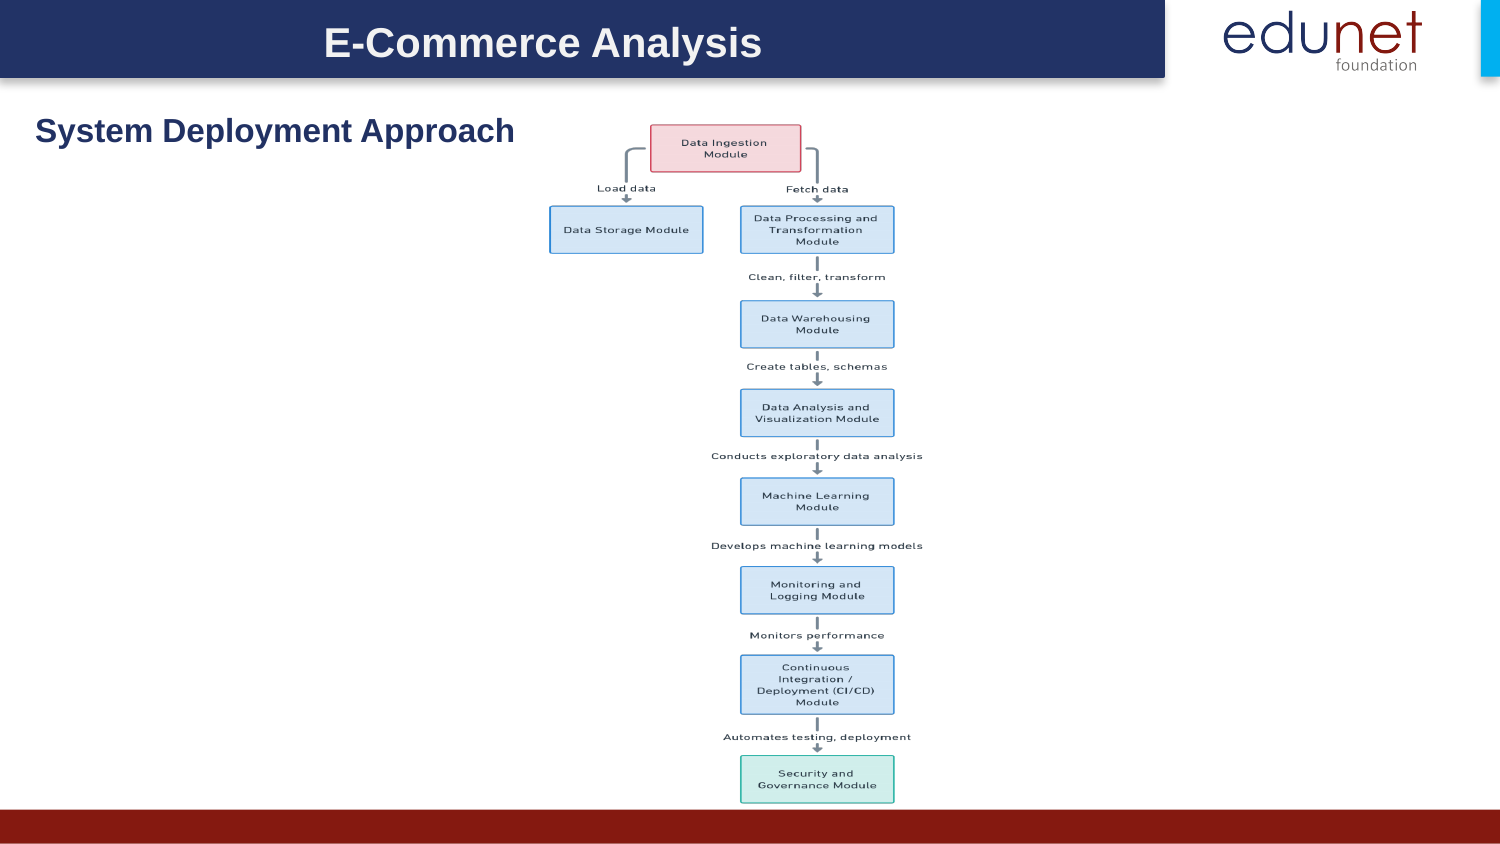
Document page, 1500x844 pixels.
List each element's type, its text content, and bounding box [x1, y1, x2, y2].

text_box E-Commerce Analysis [19, 7, 1068, 75]
picture [1219, 8, 1424, 75]
text_box System Deployment Approach [20, 94, 750, 147]
picture [541, 120, 934, 826]
